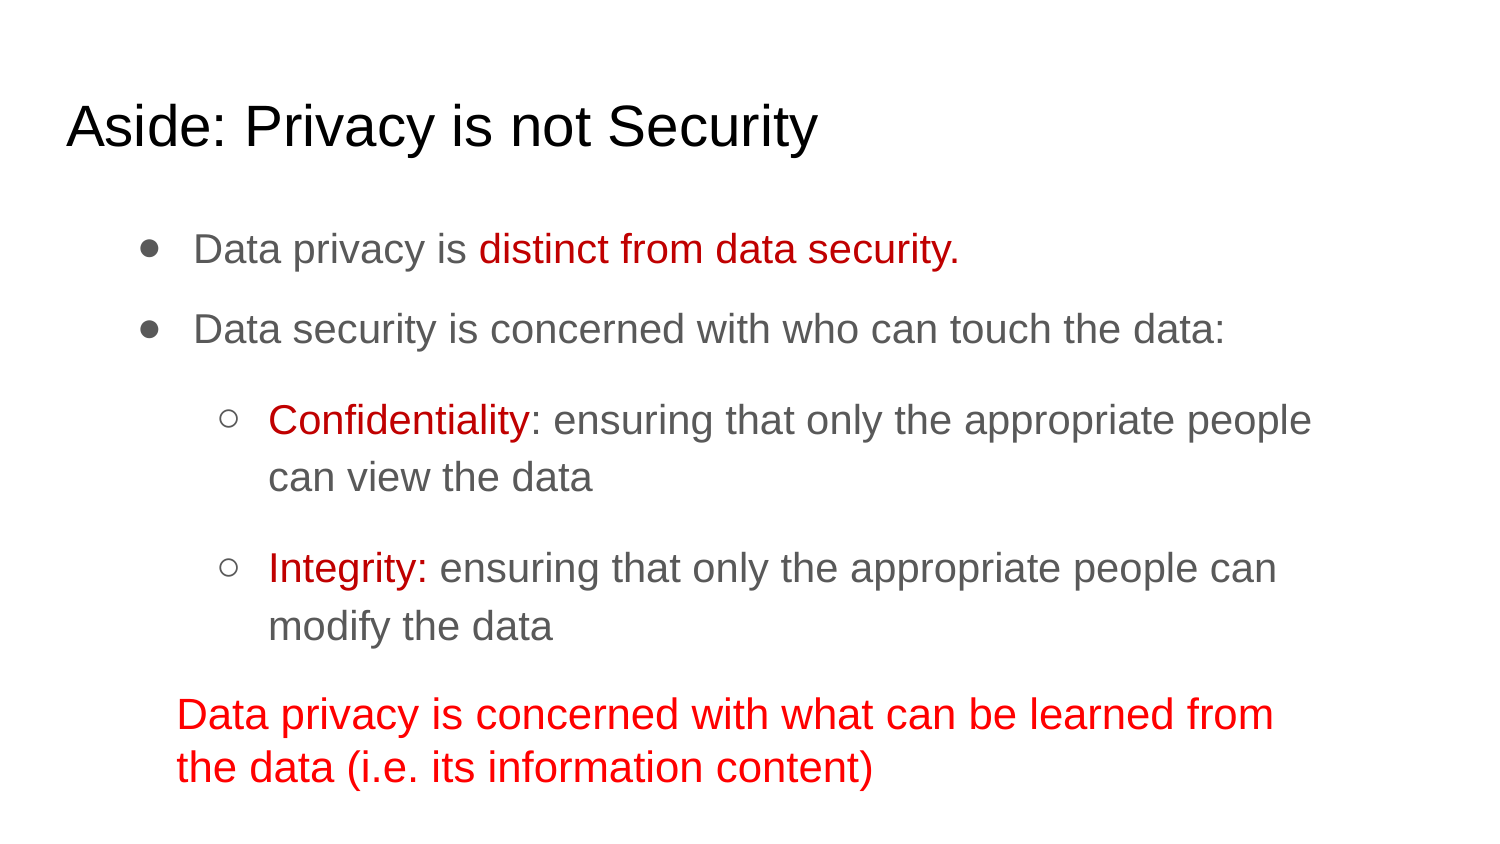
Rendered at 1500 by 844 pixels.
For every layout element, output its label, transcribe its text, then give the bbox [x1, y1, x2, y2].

title Aside: Privacy is not Security [51, 72, 1449, 167]
list Data privacy is distinct from data security. Data security is concerned with who can touch the data: Confidentiality: ensuring that only the appropriate people can view the data Integrity: ensuring that only the appropriate people can modify the data [103, 198, 1397, 454]
text_box Data privacy is concerned with what can be learned from the data (i.e. its information content) [161, 678, 1339, 799]
